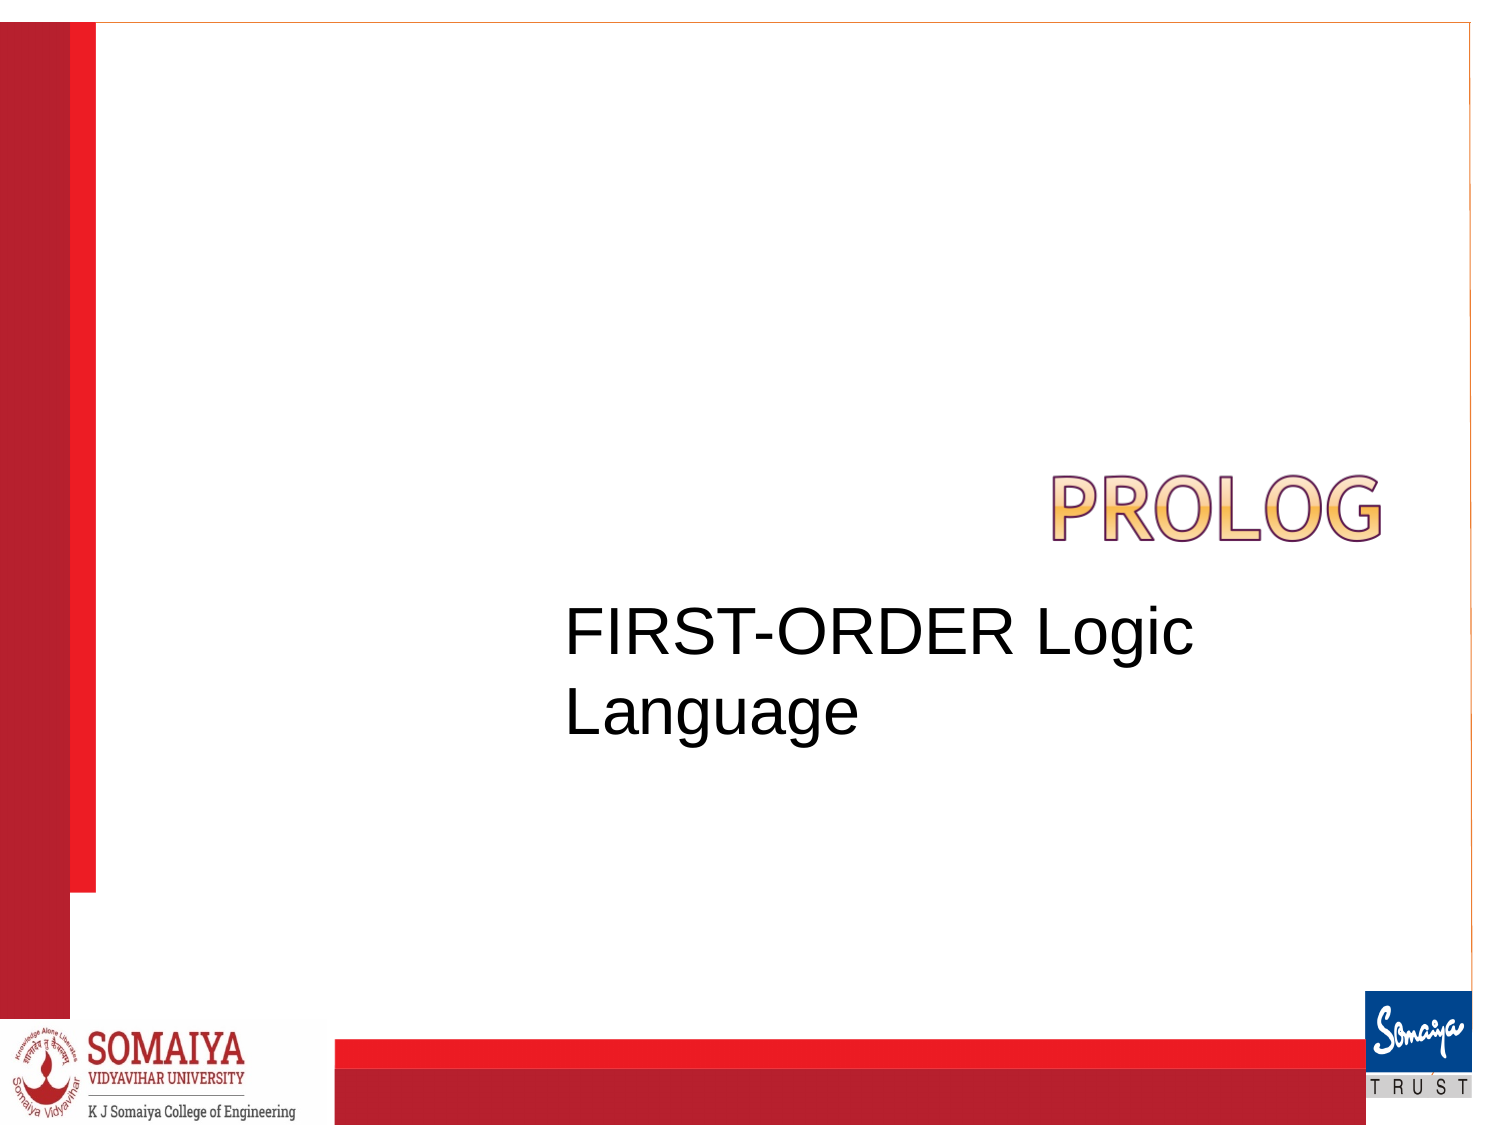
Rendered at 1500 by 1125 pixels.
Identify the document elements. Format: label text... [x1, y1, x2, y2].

picture [335, 1040, 1365, 1125]
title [549, 85, 1390, 559]
subtitle FIRST-ORDER Logic Language [550, 580, 1390, 762]
picture [0, 22, 327, 1125]
picture [1365, 991, 1472, 1098]
